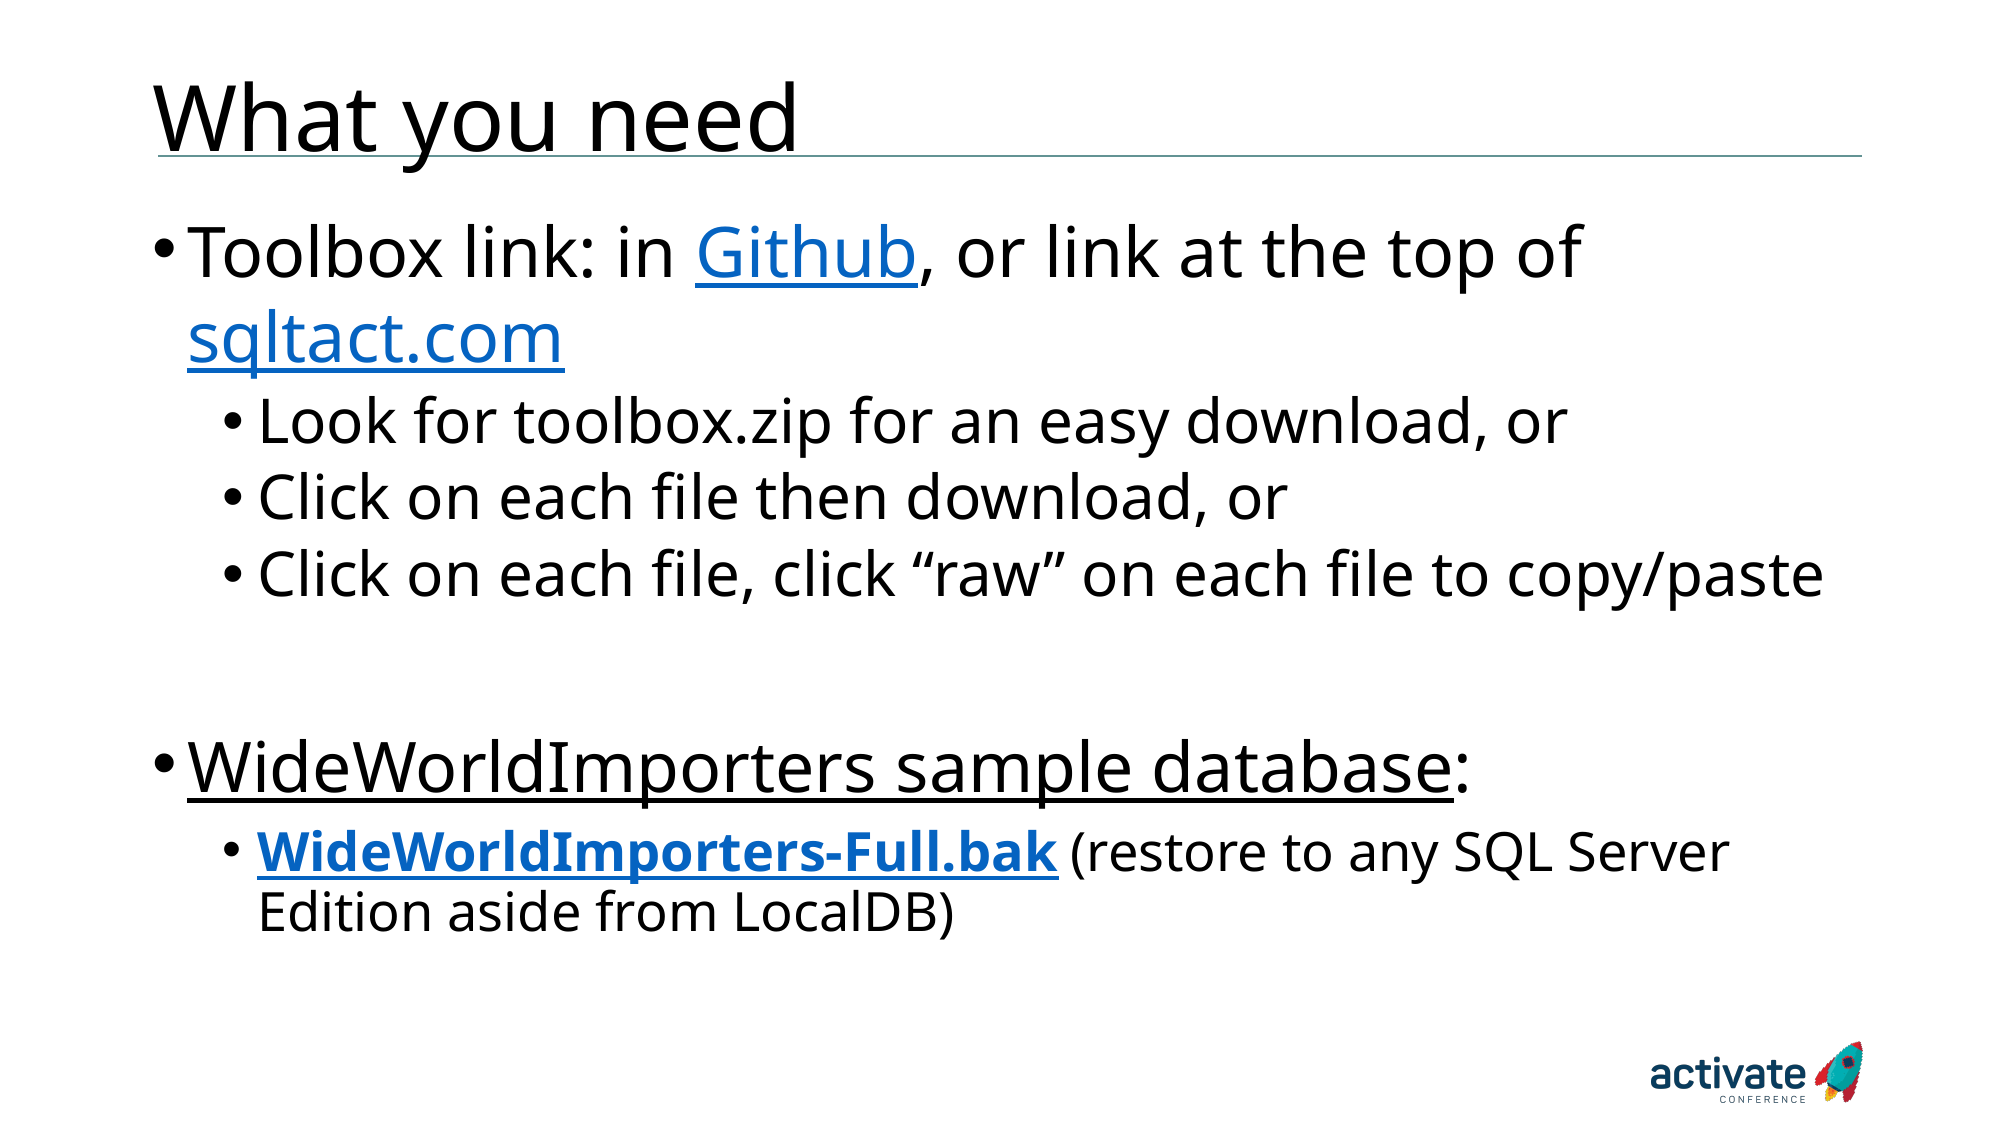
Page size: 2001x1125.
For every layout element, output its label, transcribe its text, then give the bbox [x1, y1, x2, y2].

title What you need [137, 59, 1863, 184]
picture [1651, 1041, 1863, 1103]
list Toolbox link: in Github, or link at the top of sqltact.com Look for toolbox.zip for an easy download, or Click on each file then download, or Click on each file, click “raw” on each file to copy/paste WideWorldImporters sample database: WideWorldImporters-Full.bak (restore to any SQL Server Edition aside from LocalDB) [137, 201, 1863, 1014]
